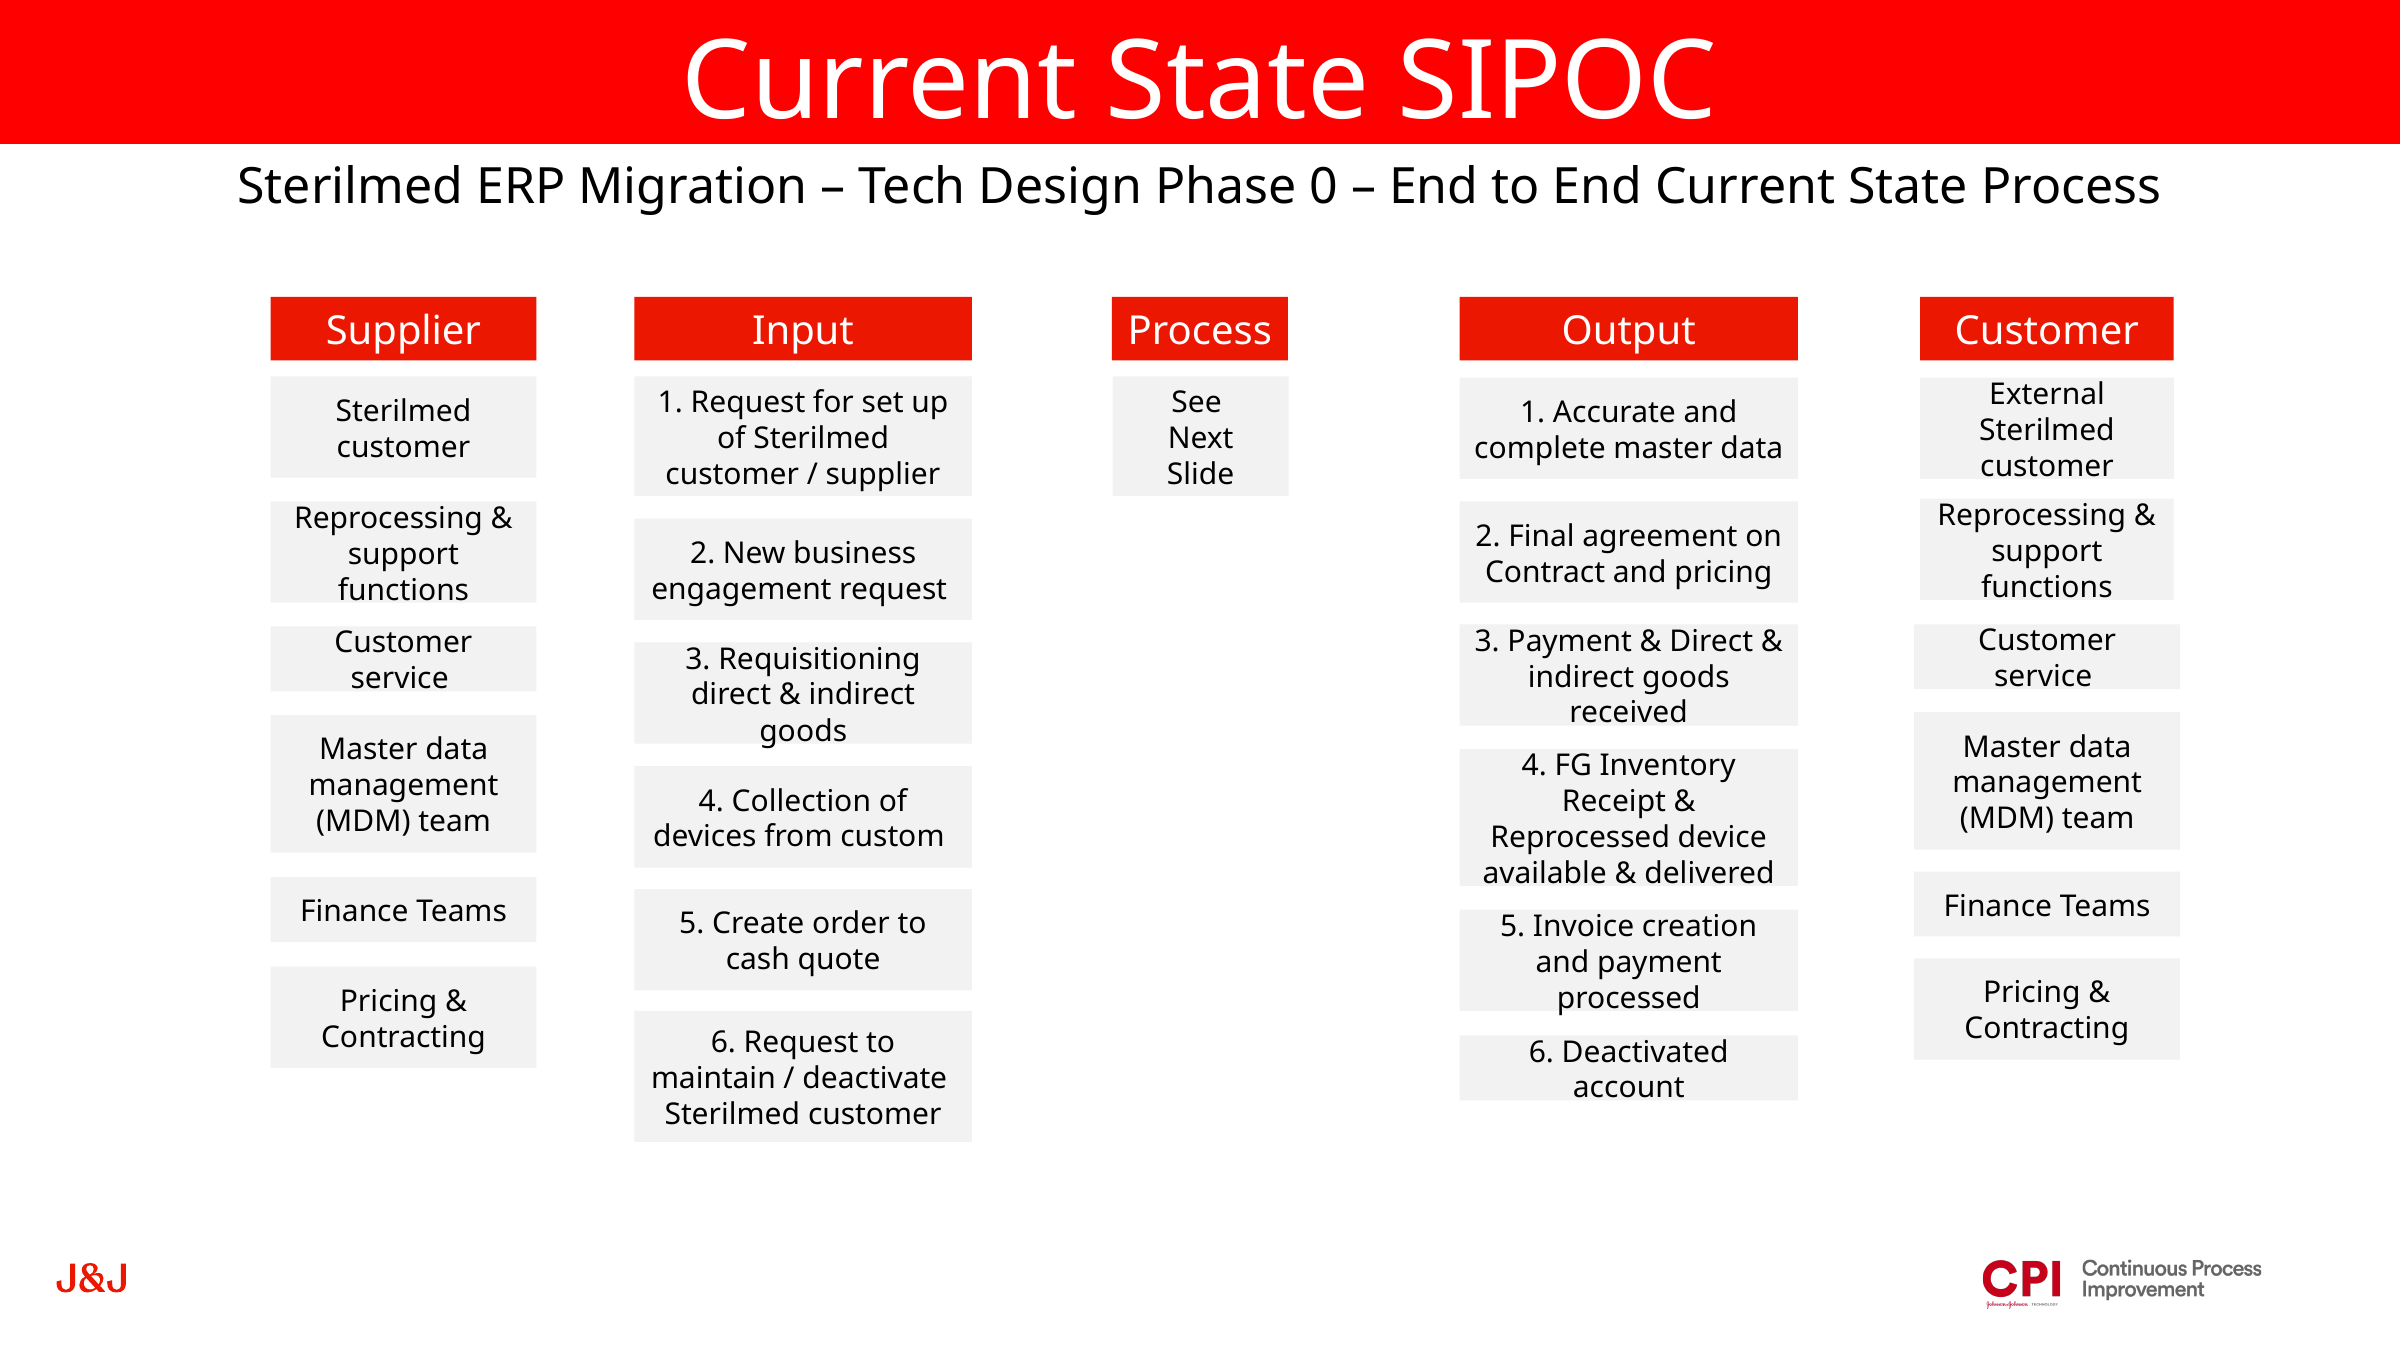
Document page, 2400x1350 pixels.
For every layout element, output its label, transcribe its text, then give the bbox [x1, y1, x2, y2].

text_box 4. FG Inventory Receipt & Reprocessed device available & delivered [1459, 749, 1798, 886]
picture [1980, 1255, 2264, 1312]
text_box Customer service [1914, 624, 2181, 690]
text_box Pricing & Contracting [270, 966, 537, 1068]
text_box 1. Accurate and complete master data [1459, 377, 1798, 479]
text_box Input [634, 296, 972, 361]
text_box 2. Final agreement on Contract and pricing [1459, 501, 1798, 603]
text_box Supplier [270, 296, 537, 361]
text_box 6. Request to maintain / deactivate Sterilmed customer [634, 1010, 972, 1142]
text_box 2. New business engagement request [634, 518, 972, 620]
text_box Process [1111, 296, 1288, 361]
text_box Finance Teams [1914, 871, 2181, 937]
text_box Pricing & Contracting [1913, 958, 2180, 1060]
text_box Customer [1920, 296, 2174, 361]
text_box 1. Request for set up of Sterilmed customer / supplier [634, 376, 972, 496]
text_box 3. Requisitioning direct & indirect goods [634, 642, 972, 744]
text_box Sterilmed ERP Migration – Tech Design Phase 0 – End to End Current State Process [0, 145, 2400, 222]
text_box Master data management (MDM) team [270, 715, 537, 853]
text_box 3. Payment & Direct & indirect goods received [1459, 624, 1798, 726]
text_box Sterilmed customer [270, 376, 537, 478]
text_box 6. Deactivated account [1459, 1035, 1798, 1101]
text_box 5. Invoice creation and payment processed [1459, 909, 1798, 1011]
text_box See Next Slide [1112, 376, 1289, 496]
text_box Current State SIPOC [0, 0, 2400, 144]
text_box External Sterilmed customer [1920, 377, 2174, 479]
text_box 5. Create order to cash quote [634, 889, 972, 991]
text_box Finance Teams [270, 877, 537, 943]
text_box Master data management (MDM) team [1914, 712, 2181, 850]
text_box Output [1459, 296, 1798, 361]
text_box 4. Collection of devices from custom [634, 766, 972, 868]
text_box Reprocessing & support functions [1920, 498, 2174, 600]
text_box Reprocessing & support functions [270, 501, 537, 603]
text_box Customer service [270, 626, 537, 692]
